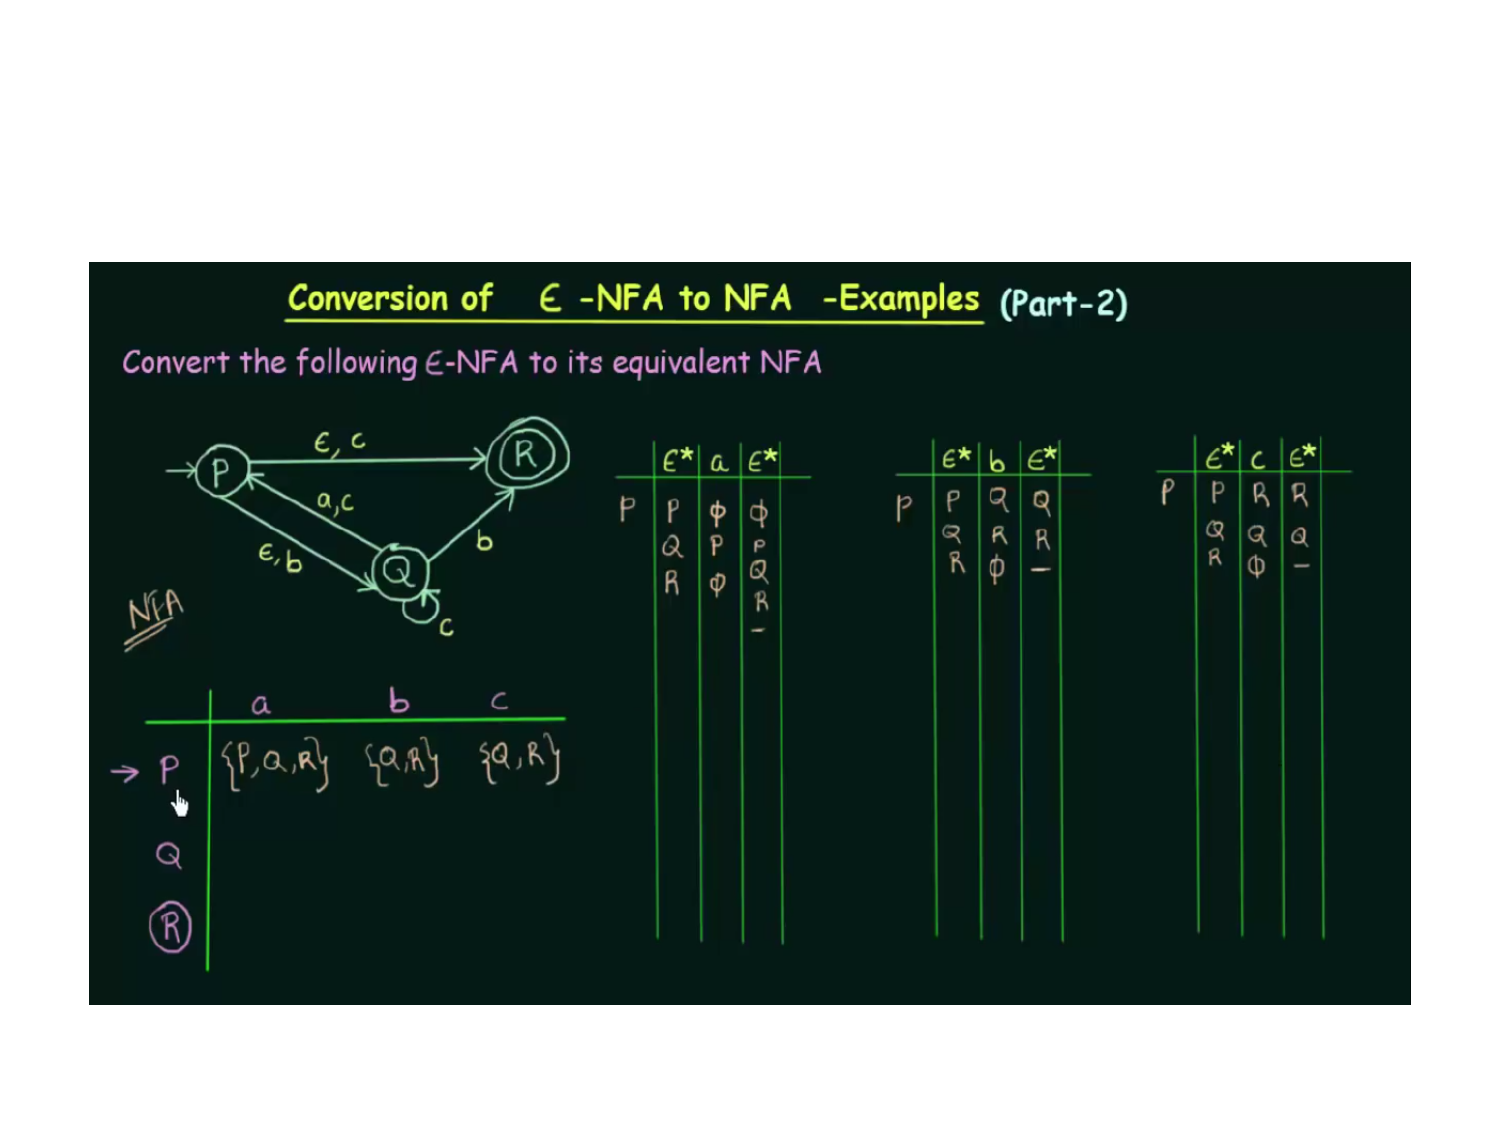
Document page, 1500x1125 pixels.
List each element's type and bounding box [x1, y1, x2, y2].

list [89, 262, 1411, 1006]
